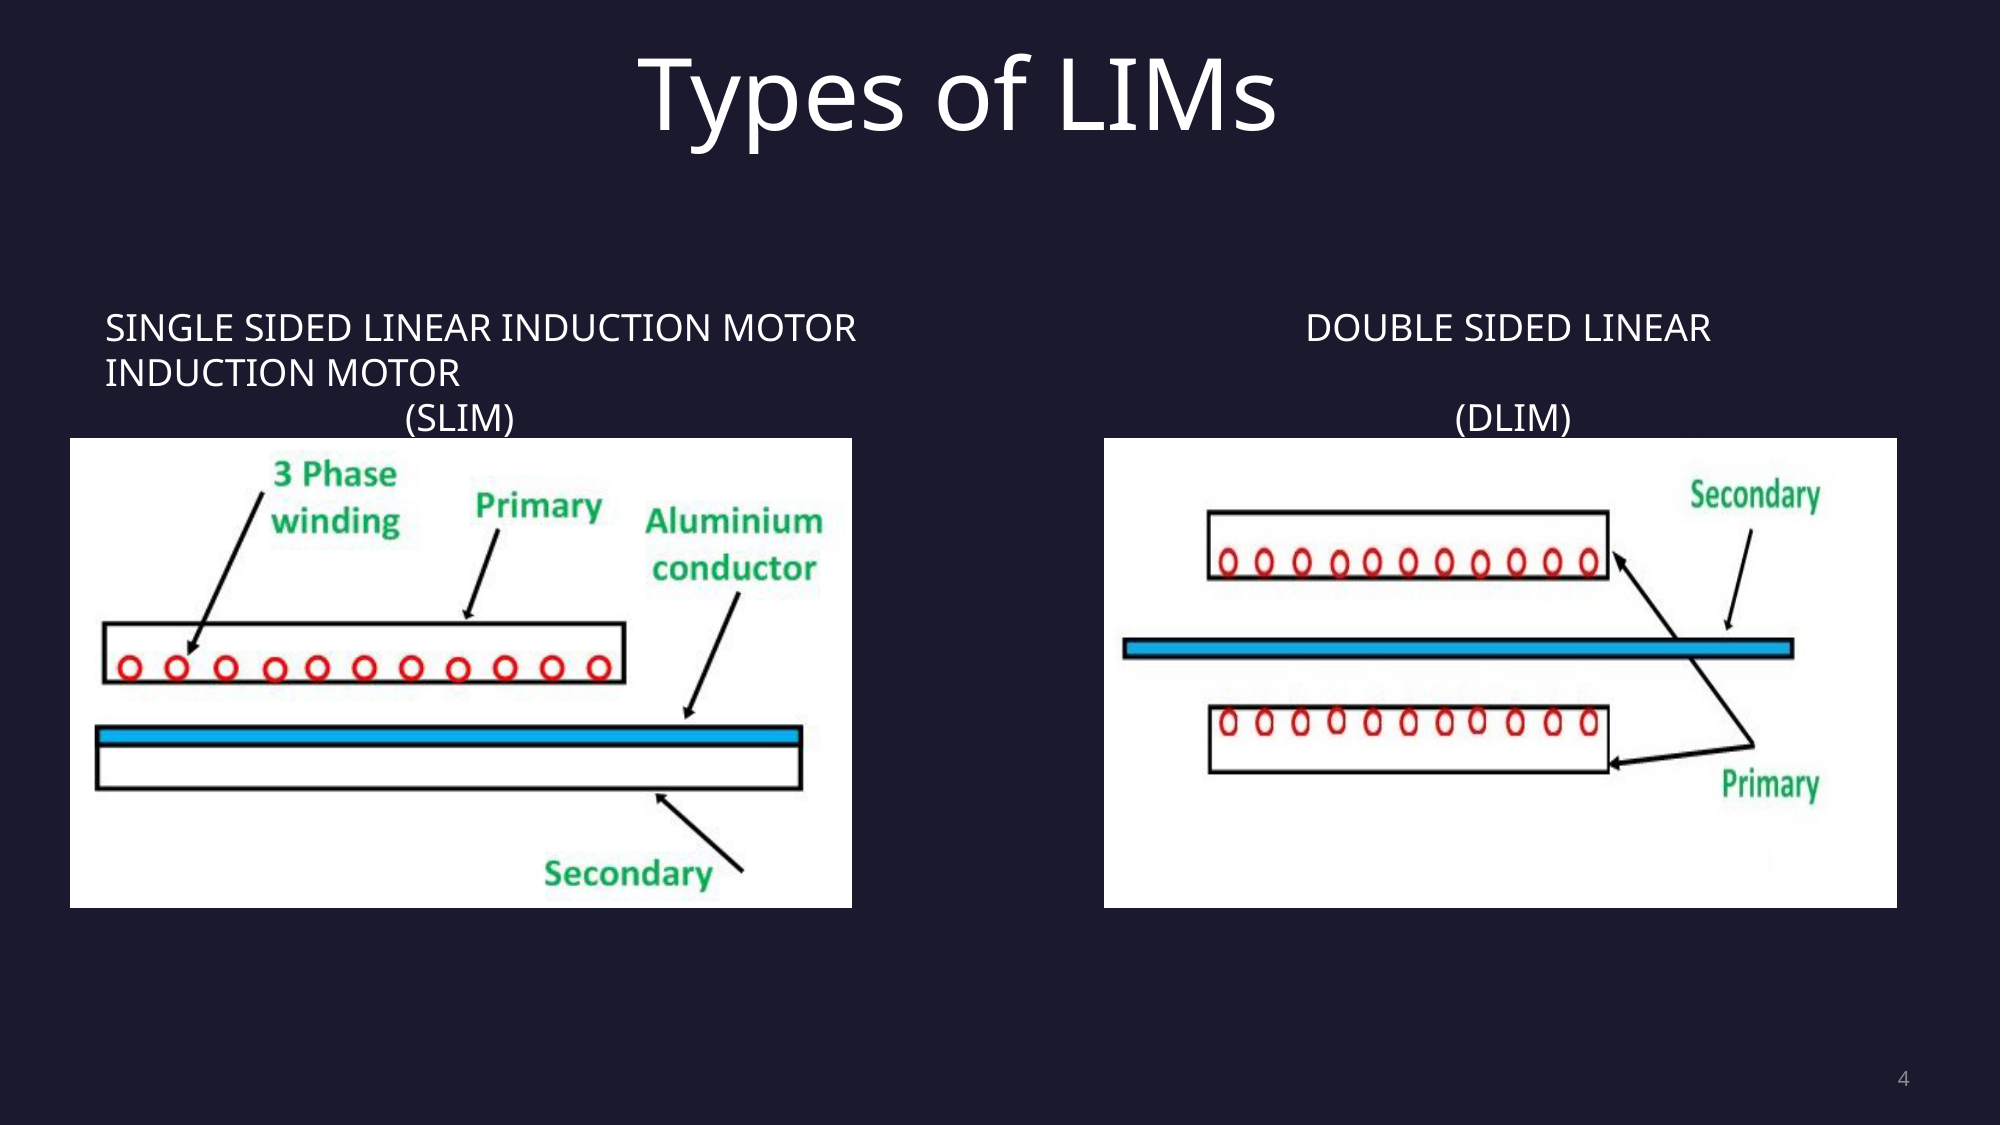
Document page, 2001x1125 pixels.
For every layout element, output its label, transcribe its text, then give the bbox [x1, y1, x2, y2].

picture [1104, 438, 1897, 908]
slide_number 4 [1632, 1067, 1910, 1093]
text_box SINGLE SIDED LINEAR INDUCTION MOTOR DOUBLE SIDED LINEAR INDUCTION MOTOR (SLIM) (DLIM) [90, 297, 1930, 447]
picture [70, 438, 852, 908]
title Types of LIMs [55, 44, 1862, 198]
